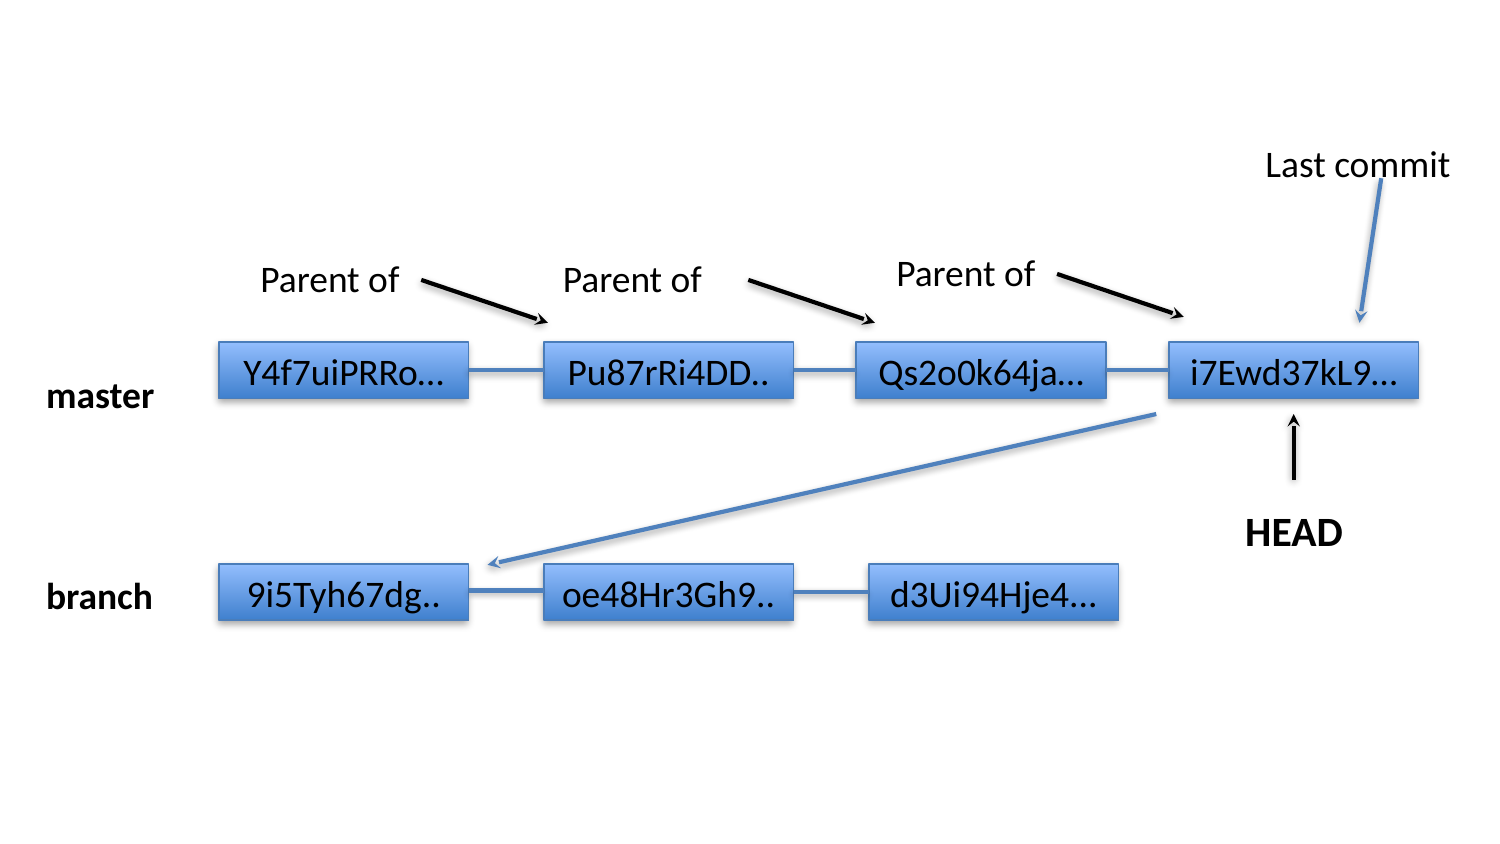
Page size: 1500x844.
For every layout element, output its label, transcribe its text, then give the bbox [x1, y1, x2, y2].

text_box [748, 279, 876, 324]
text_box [1359, 177, 1382, 323]
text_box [1056, 273, 1184, 318]
text_box Qs2o0k64ja… [856, 342, 1107, 399]
text_box i7Ewd37kL9… [1168, 342, 1419, 399]
text_box Parent of [245, 247, 419, 293]
text_box Pu87rRi4DD.. [543, 342, 794, 399]
text_box Last commit [1250, 132, 1469, 179]
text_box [420, 279, 549, 324]
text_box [218, 413, 1157, 621]
text_box branch [31, 564, 171, 611]
text_box Y4f7uiPRRo… [218, 342, 469, 399]
text_box Parent of [547, 247, 722, 293]
text_box Parent of [881, 241, 1055, 287]
text_box master [31, 273, 172, 592]
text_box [1229, 413, 1360, 547]
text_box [468, 563, 1120, 621]
